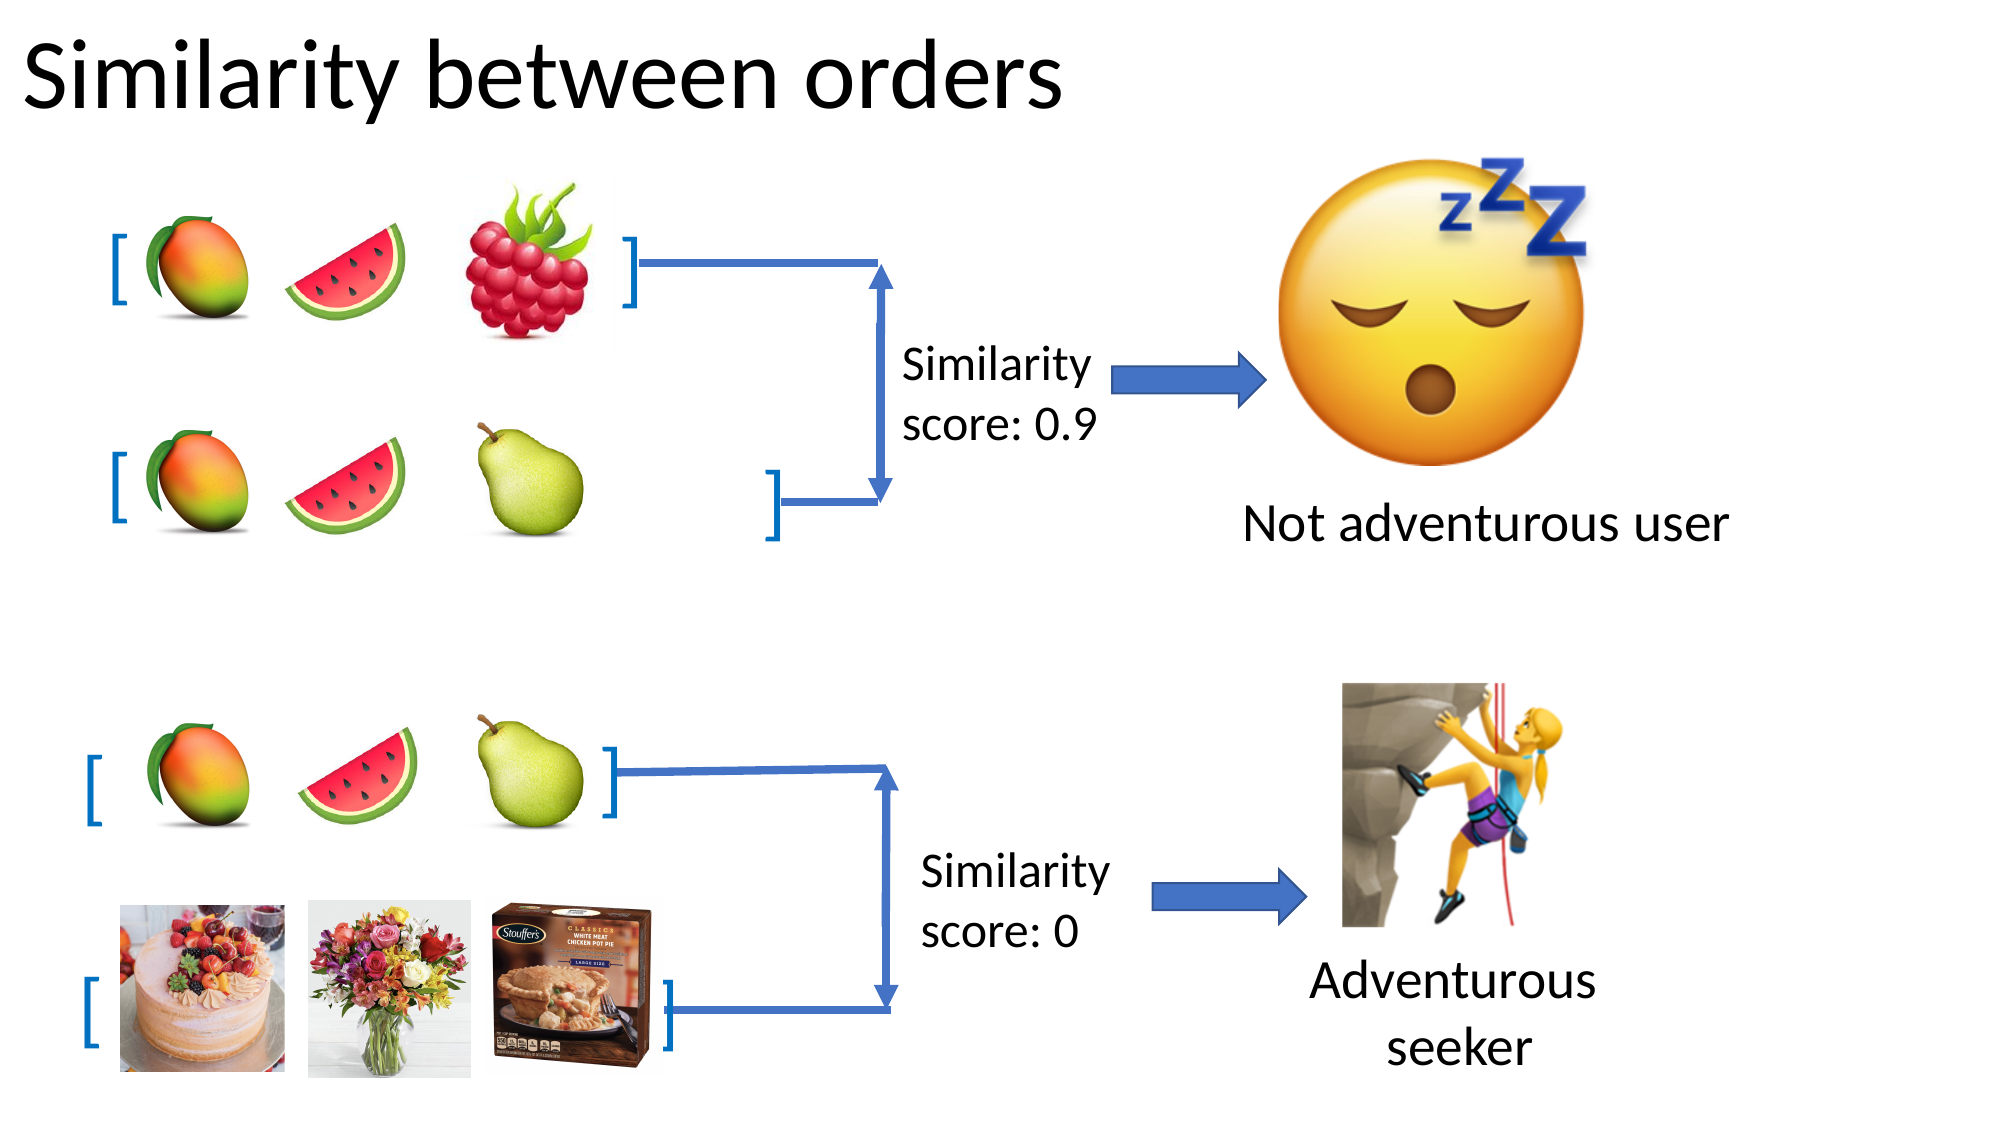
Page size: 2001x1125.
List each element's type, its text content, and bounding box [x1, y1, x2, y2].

text_box ] [663, 922, 718, 1066]
text_box [ [58, 918, 115, 1038]
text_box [614, 768, 885, 773]
picture [464, 707, 590, 833]
picture [294, 702, 420, 828]
text_box [ [61, 697, 117, 817]
text_box [1151, 867, 1308, 923]
picture [308, 900, 471, 1078]
text_box Adventurous seeker [1246, 923, 1674, 1003]
picture [281, 198, 408, 324]
text_box Similarity score: 0.9 [887, 322, 1134, 458]
picture [1342, 676, 1578, 932]
text_box ] [579, 689, 663, 833]
picture [140, 705, 266, 832]
picture [447, 175, 616, 357]
text_box [1111, 350, 1268, 410]
picture [1278, 153, 1598, 466]
picture [483, 895, 663, 1076]
text_box Similarity score: 0 [905, 830, 1153, 966]
text_box ] [616, 179, 639, 249]
text_box Not adventurous user [1194, 465, 1780, 545]
text_box [ [86, 176, 143, 296]
picture [139, 412, 265, 538]
text_box Similarity between orders [7, 0, 1081, 136]
picture [281, 412, 408, 538]
text_box [ [86, 393, 143, 575]
picture [120, 905, 285, 1072]
text_box ] [745, 411, 782, 481]
picture [464, 415, 590, 541]
picture [139, 198, 265, 324]
